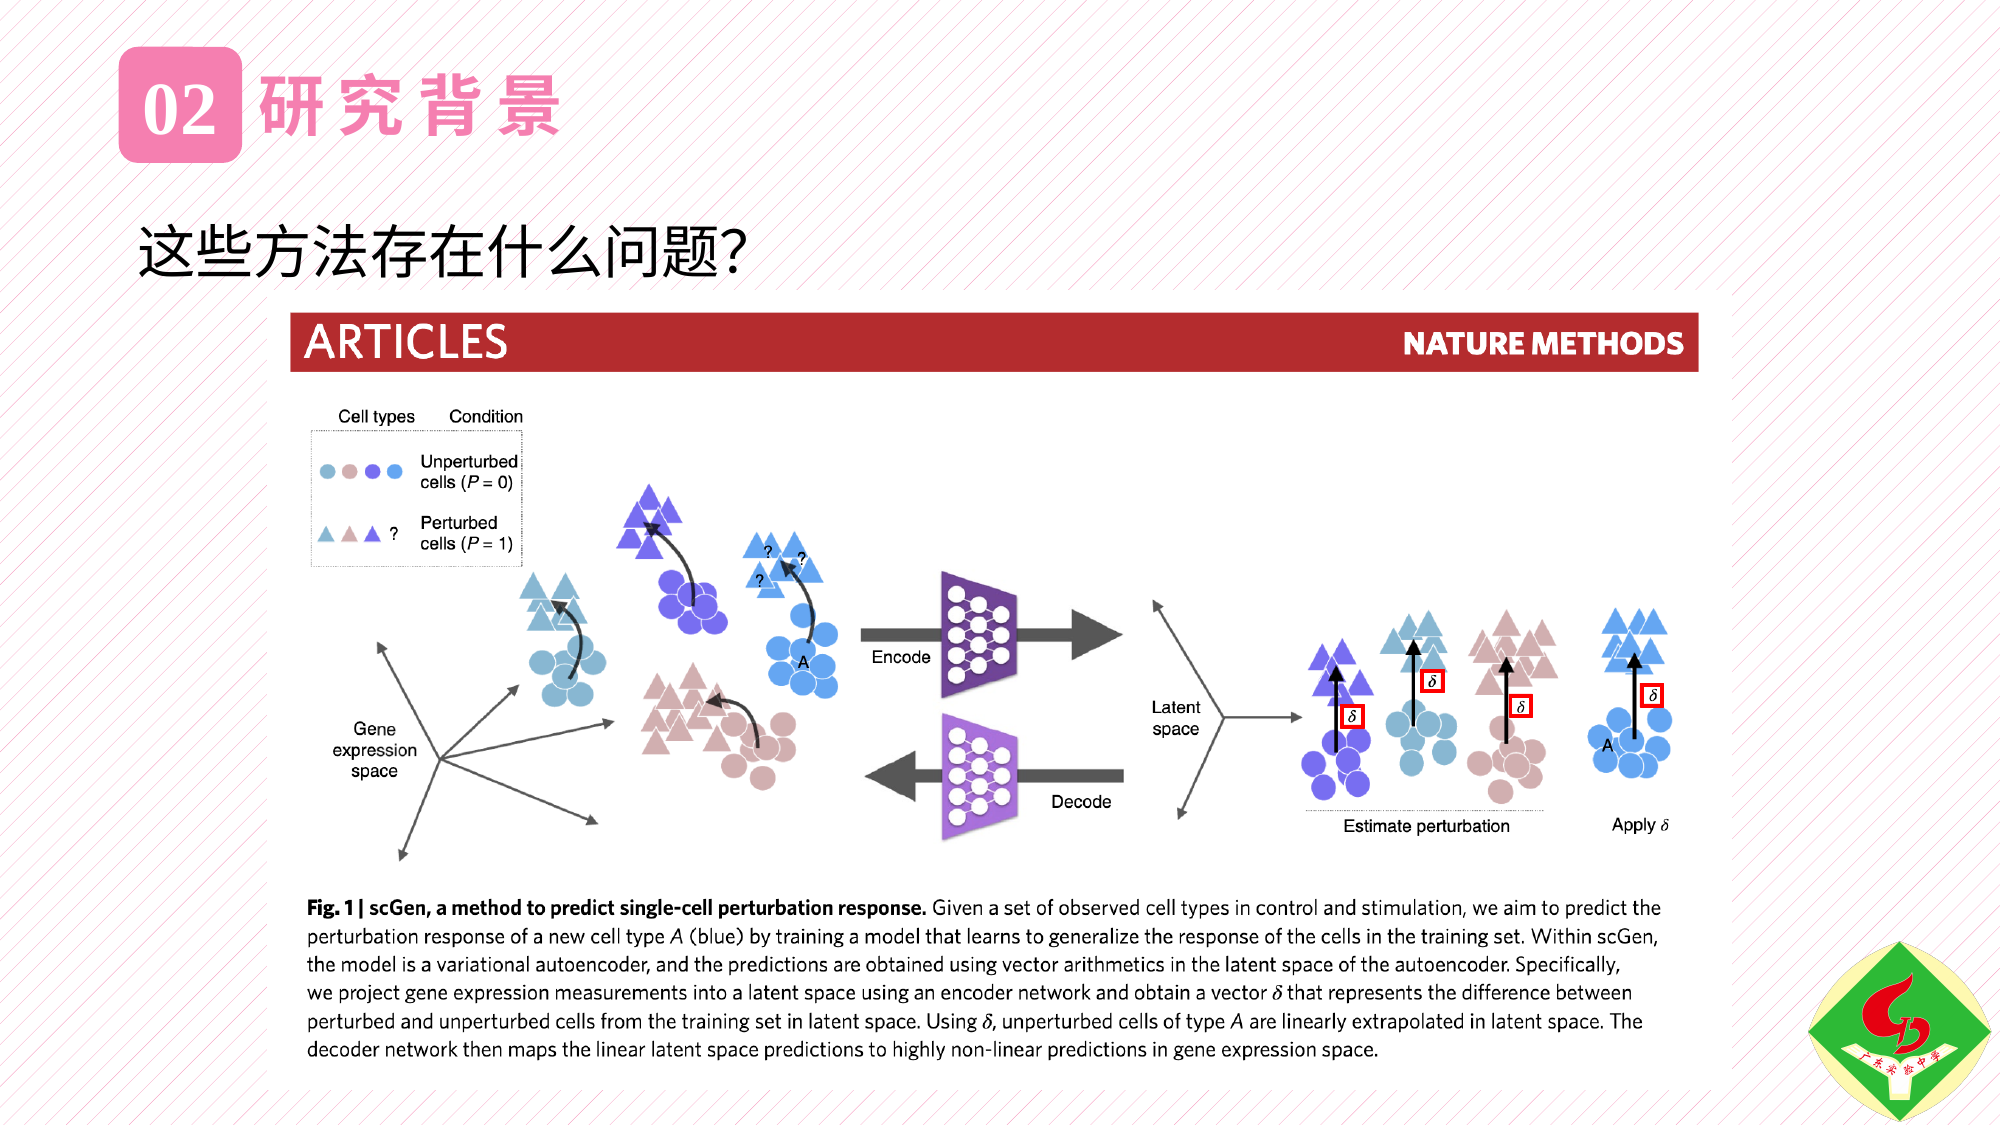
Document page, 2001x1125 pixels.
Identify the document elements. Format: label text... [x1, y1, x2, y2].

picture [267, 290, 1732, 1091]
picture [1806, 941, 1994, 1125]
text_box 02 [118, 46, 243, 163]
text_box 研究背景 [244, 56, 901, 151]
text_box 这些方法存在什么问题？ [122, 208, 793, 293]
